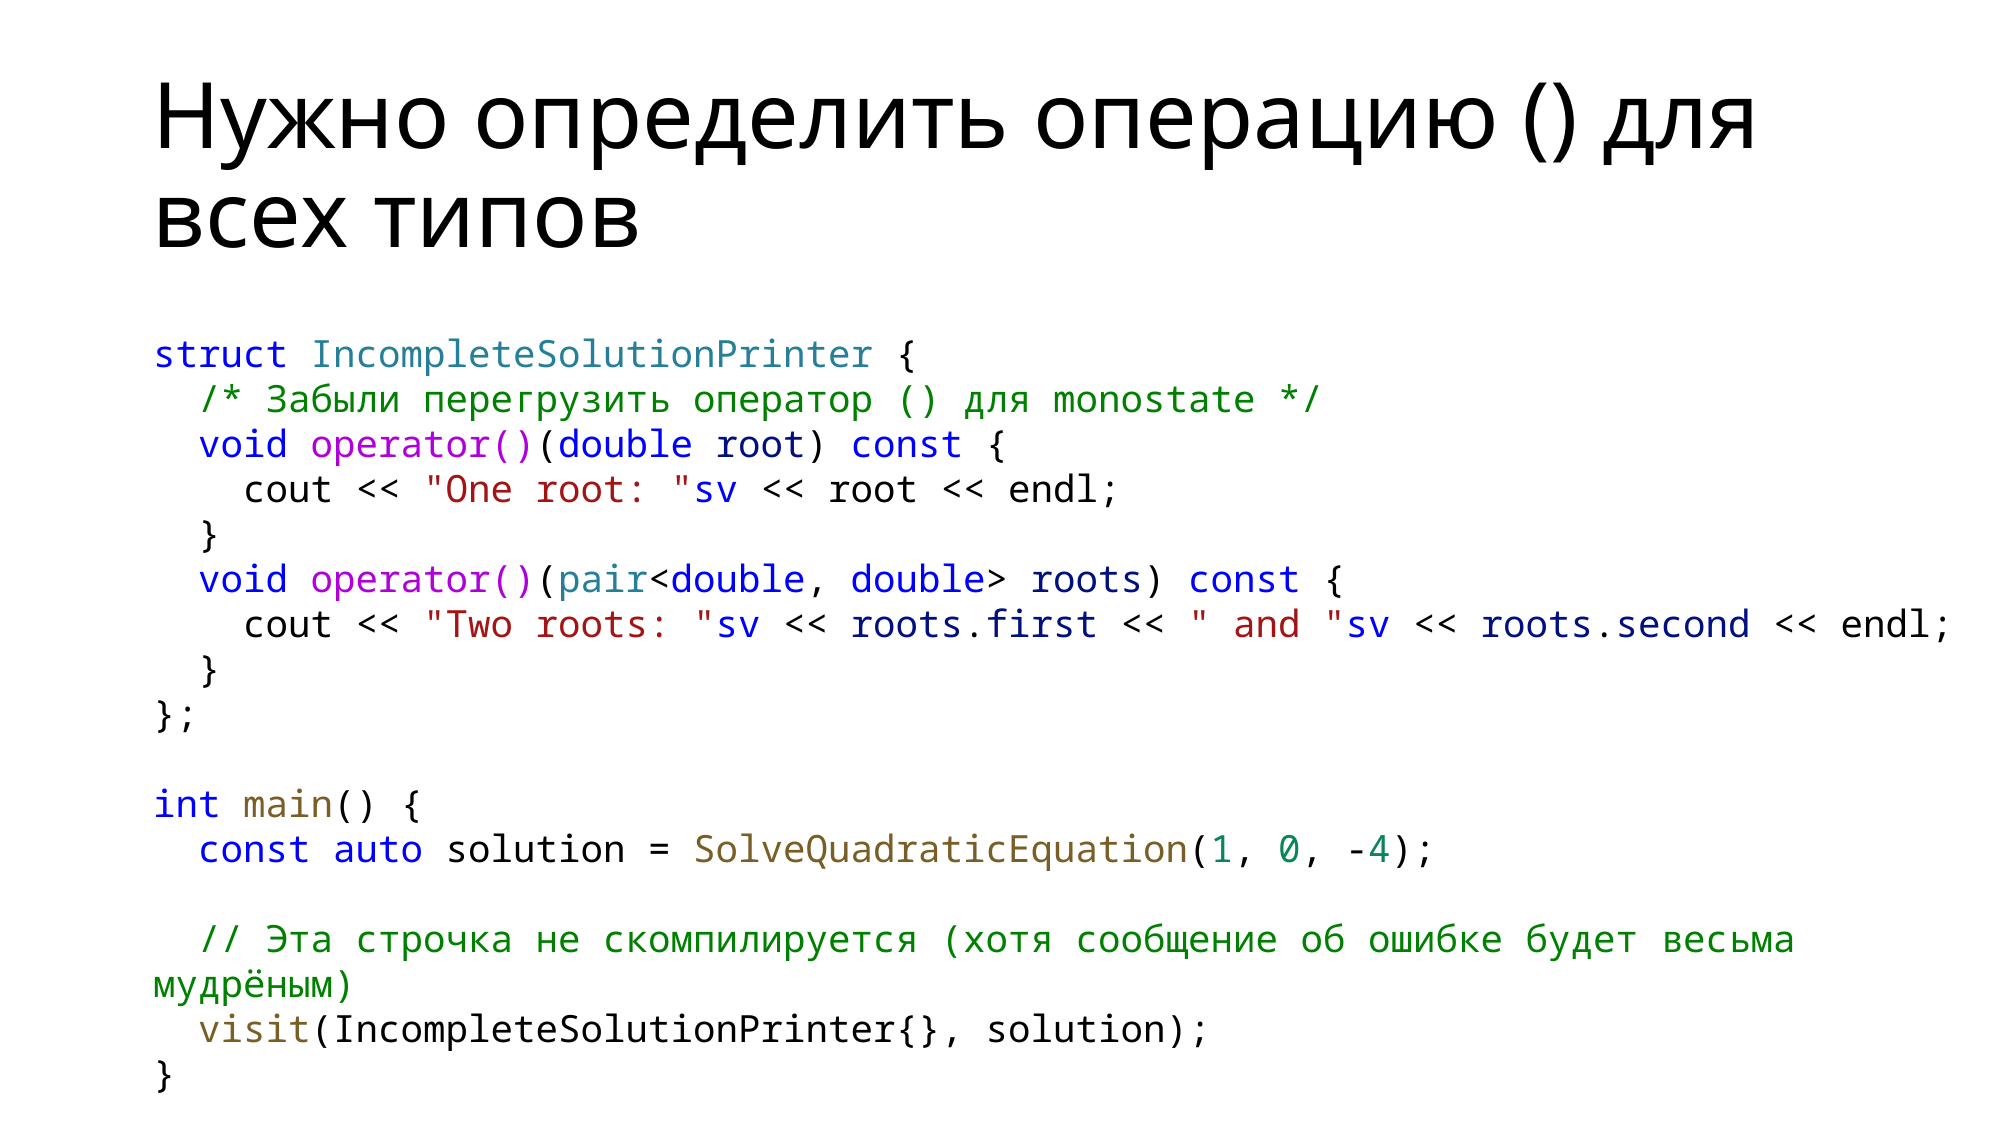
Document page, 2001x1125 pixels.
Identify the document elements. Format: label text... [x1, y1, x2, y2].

title Нужно определить операцию () для всех типов [137, 59, 1863, 278]
text_box struct IncompleteSolutionPrinter { /* Забыли перегрузить оператор () для monostate */ void operator()(double root) const { cout << "One root: "sv << root << endl; } void operator()(pair<double, double> roots) const { cout << "Two roots: "sv << roots.first << " and "sv << roots.second << endl; } }; int main() { const auto solution = SolveQuadraticEquation(1, 0, -4); // Эта строчка не скомпилируется (хотя сообщение об ошибке будет весьма мудрёным) visit(IncompleteSolutionPrinter{}, solution); } [138, 322, 1982, 1103]
